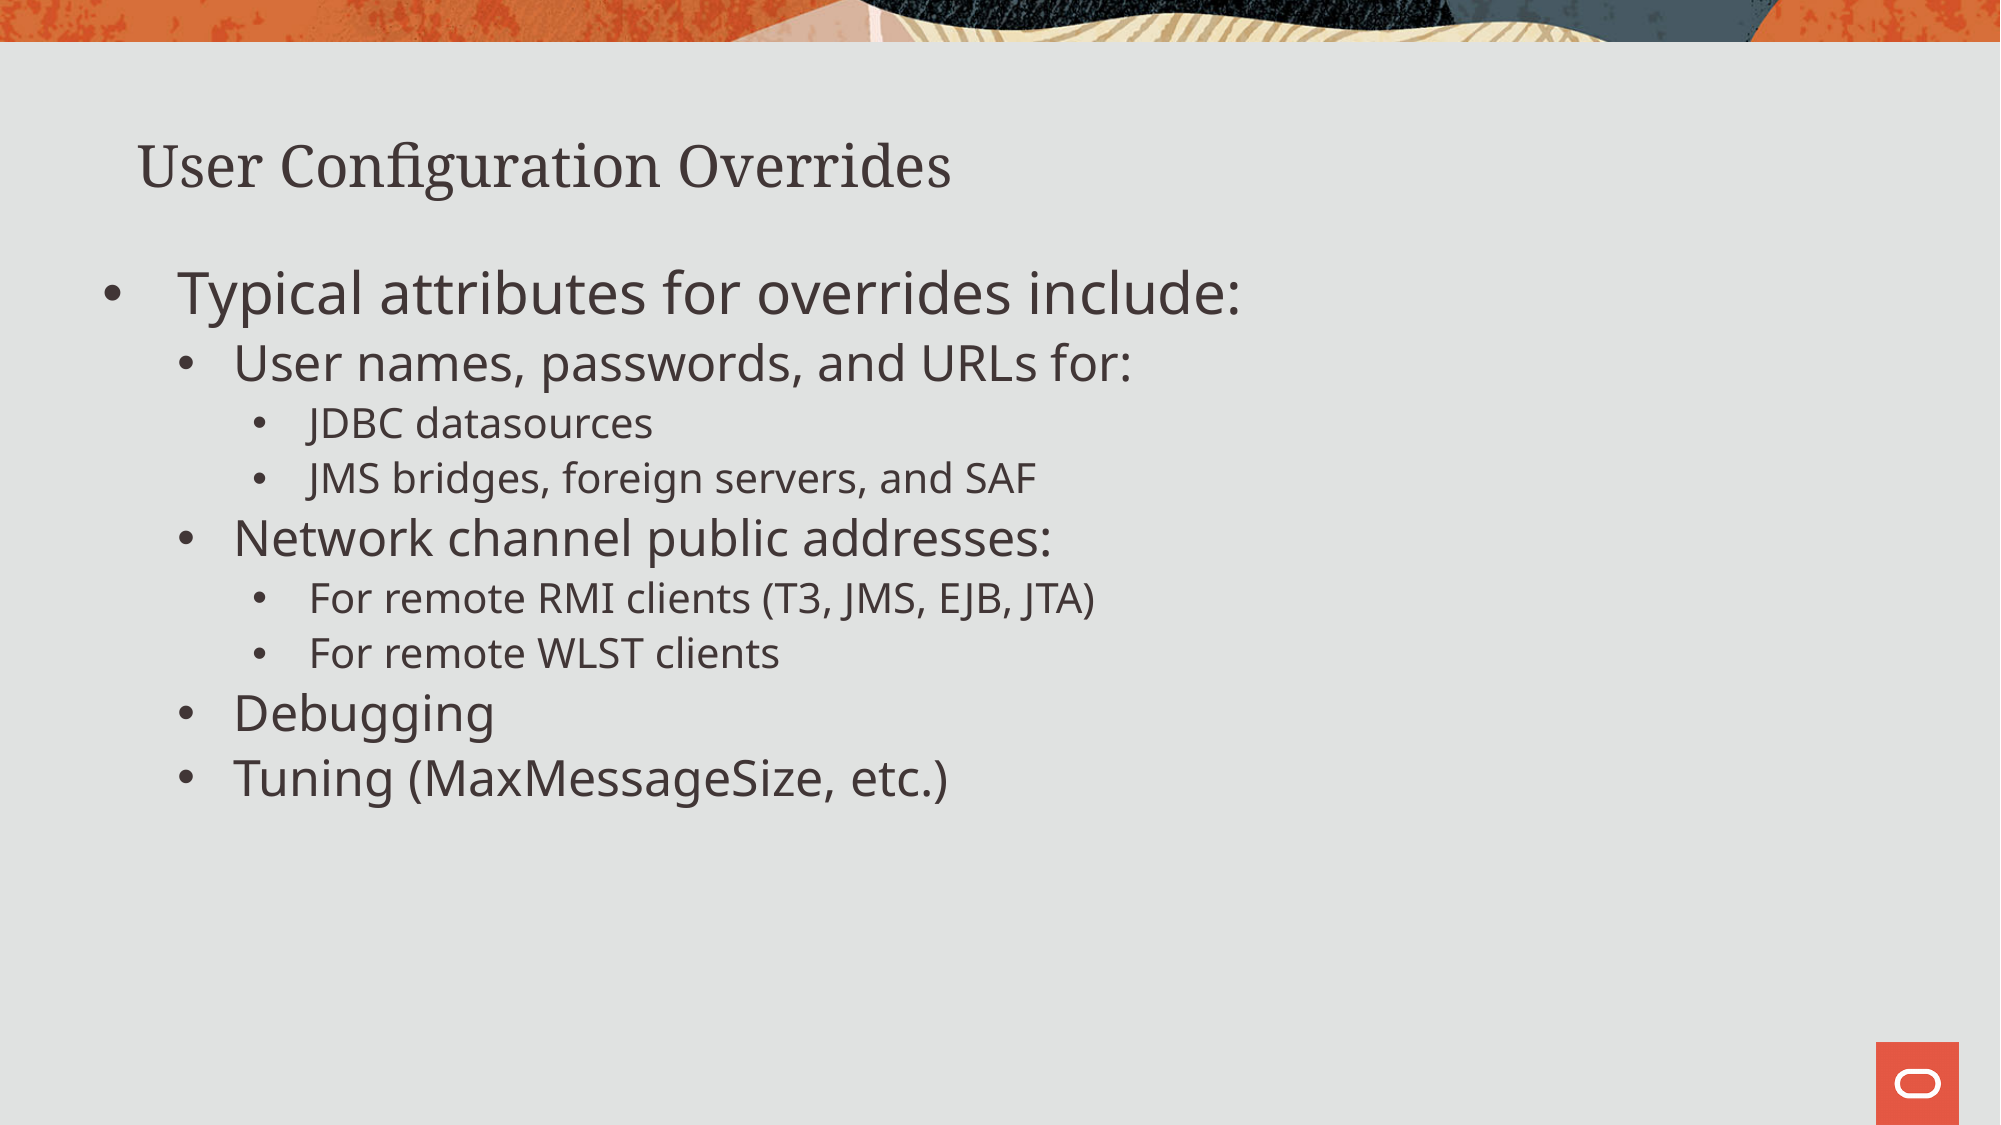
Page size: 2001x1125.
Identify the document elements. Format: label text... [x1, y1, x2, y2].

list Typical attributes for overrides include: User names, passwords, and URLs for: JDBC datasources JMS bridges, foreign servers, and SAF Network channel public addresses: For remote RMI clients (T3, JMS, EJB, JTA) For remote WLST clients Debugging Tuning (MaxMessageSize, etc.) [87, 257, 1913, 908]
title User Configuration Overrides [137, 59, 1863, 257]
picture [1876, 1042, 1959, 1125]
picture [0, 0, 2000, 42]
